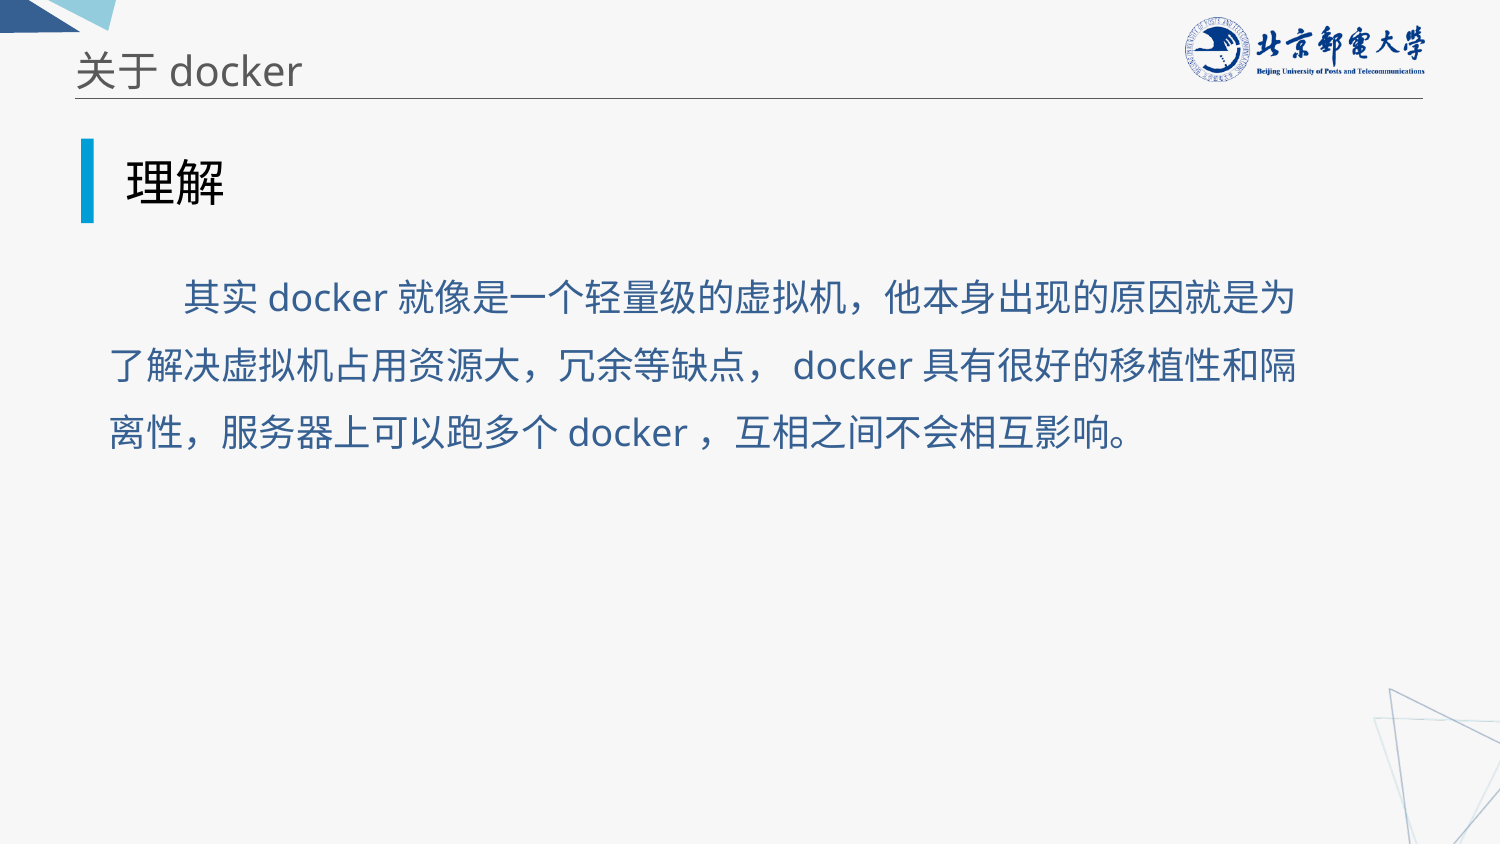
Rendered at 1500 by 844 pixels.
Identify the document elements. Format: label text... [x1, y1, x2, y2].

text_box 其实docker就像是一个轻量级的虚拟机，他本身出现的原因就是为了解决虚拟机占用资源大，冗余等缺点，docker具有很好的移植性和隔离性，服务器上可以跑多个docker，互相之间不会相互影响。 [93, 244, 1349, 467]
picture [1185, 17, 1425, 82]
text_box 关于docker [60, 37, 318, 102]
text_box [81, 138, 94, 224]
picture [1374, 689, 1500, 843]
text_box 理解 [110, 138, 1072, 225]
